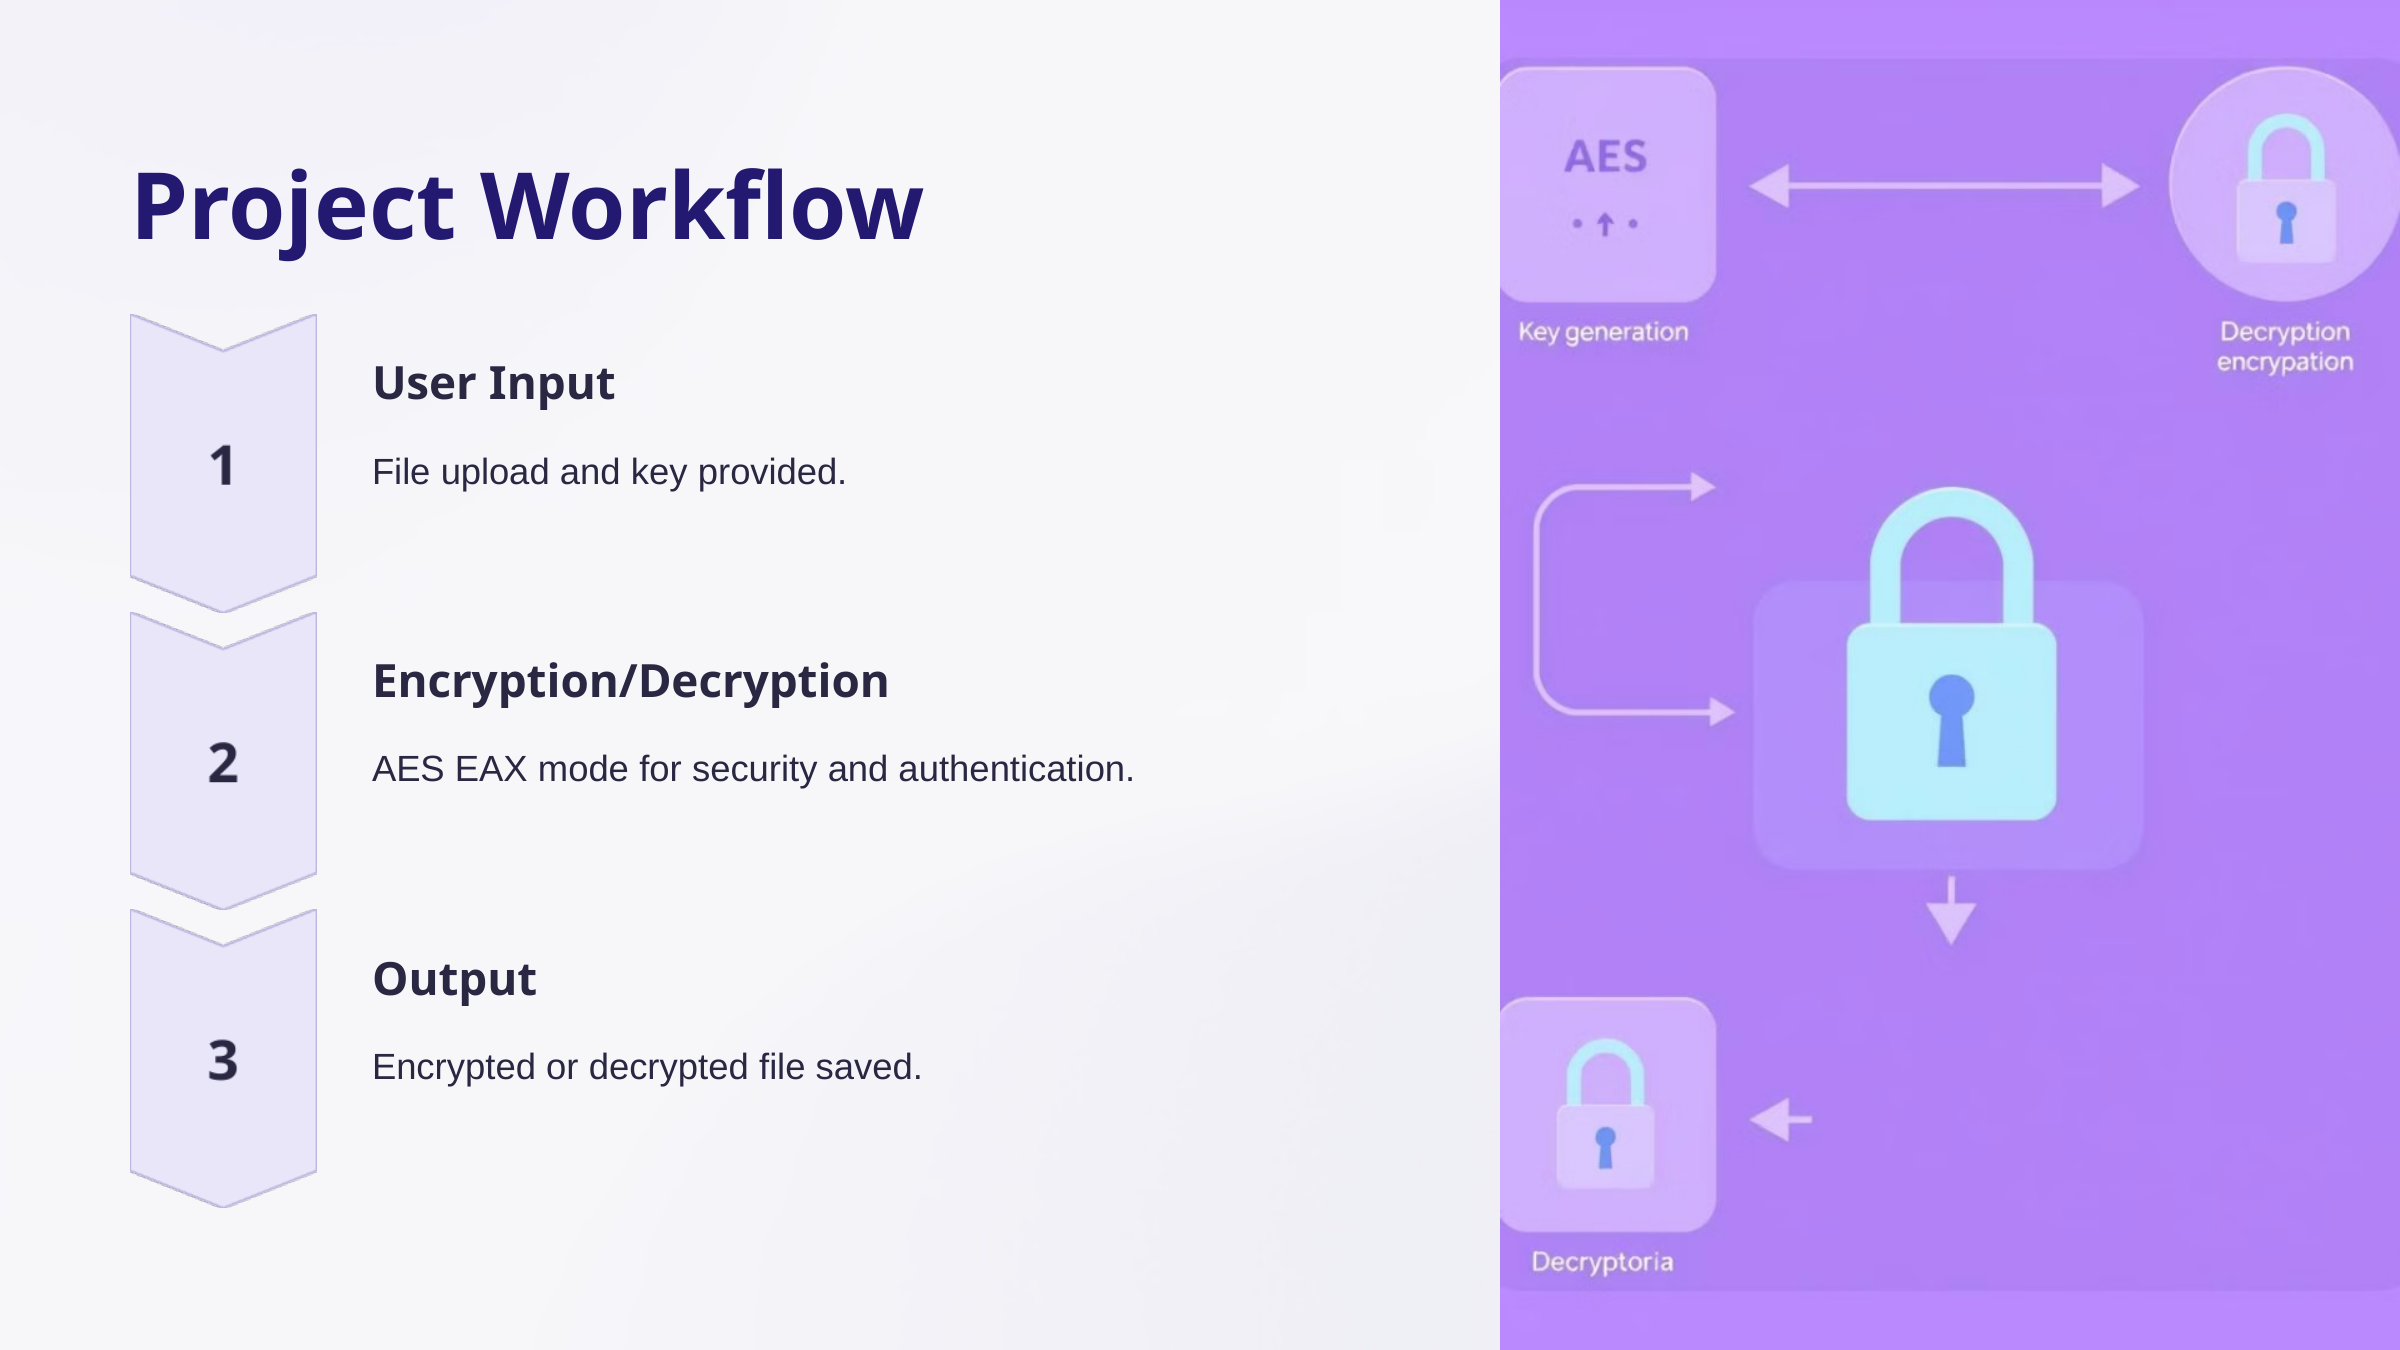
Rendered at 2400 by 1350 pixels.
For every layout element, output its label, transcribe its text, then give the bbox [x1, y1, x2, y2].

text_box Output [371, 947, 838, 1006]
text_box AES EAX mode for security and authentication. [372, 729, 1370, 790]
picture [1499, 0, 2400, 1350]
picture [130, 314, 317, 1208]
text_box Encryption/Decryption [372, 649, 872, 708]
text_box Project Workflow [130, 142, 1061, 259]
text_box User Input [371, 351, 838, 410]
text_box Encrypted or decrypted file saved. [372, 1027, 1370, 1087]
text_box File upload and key provided. [372, 432, 1370, 492]
